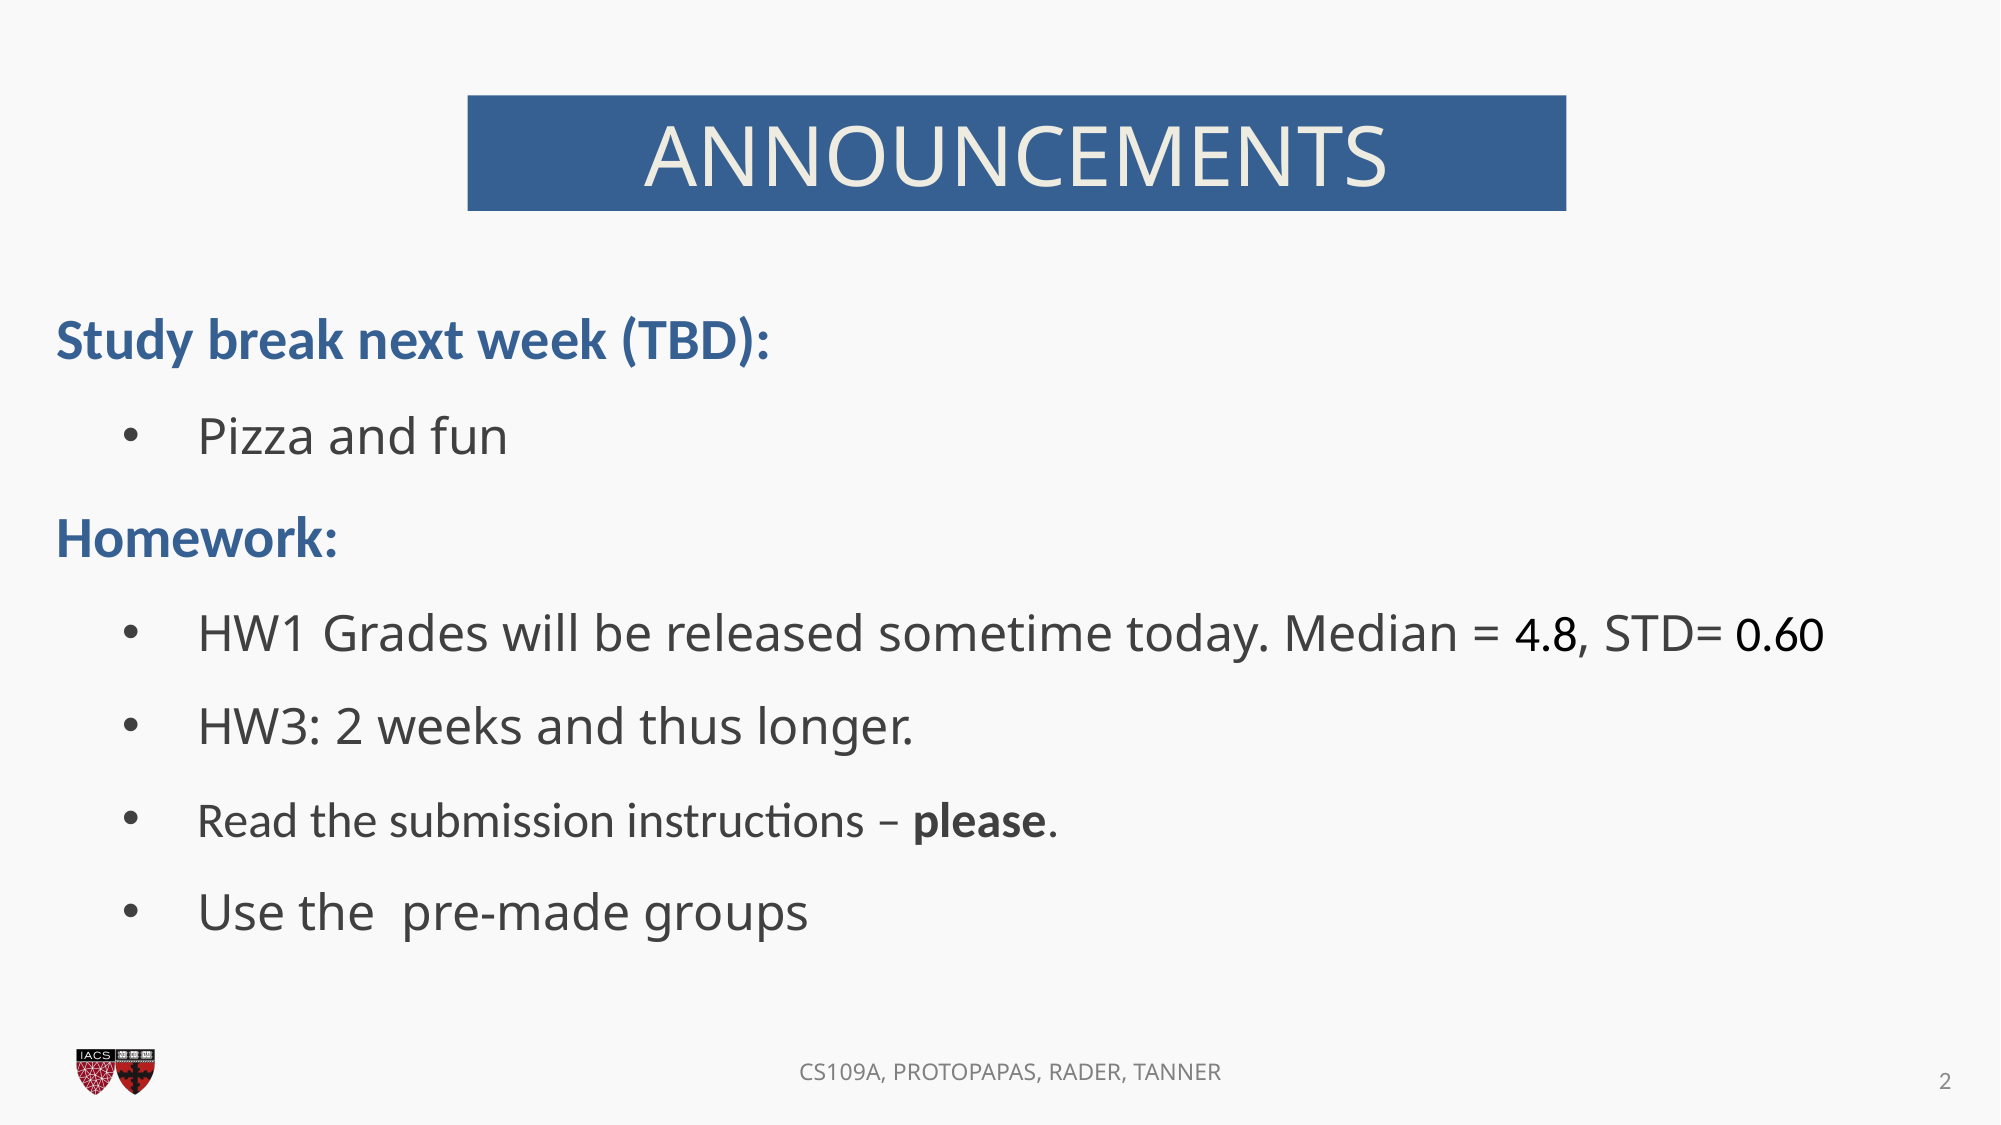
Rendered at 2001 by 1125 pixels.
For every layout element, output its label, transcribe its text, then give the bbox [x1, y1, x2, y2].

picture [75, 1049, 155, 1095]
text_box ANNOUNCEMENTS [467, 95, 1567, 211]
slide_number 2 [1500, 1050, 1967, 1110]
text_box Study break next week (TBD): Pizza and fun Homework: HW1 Grades will be released sometime today. Median = 4.8, STD= 0.60 HW3: 2 weeks and thus longer. Read the submission instructions – please. Use the pre-made groups [41, 293, 1944, 968]
